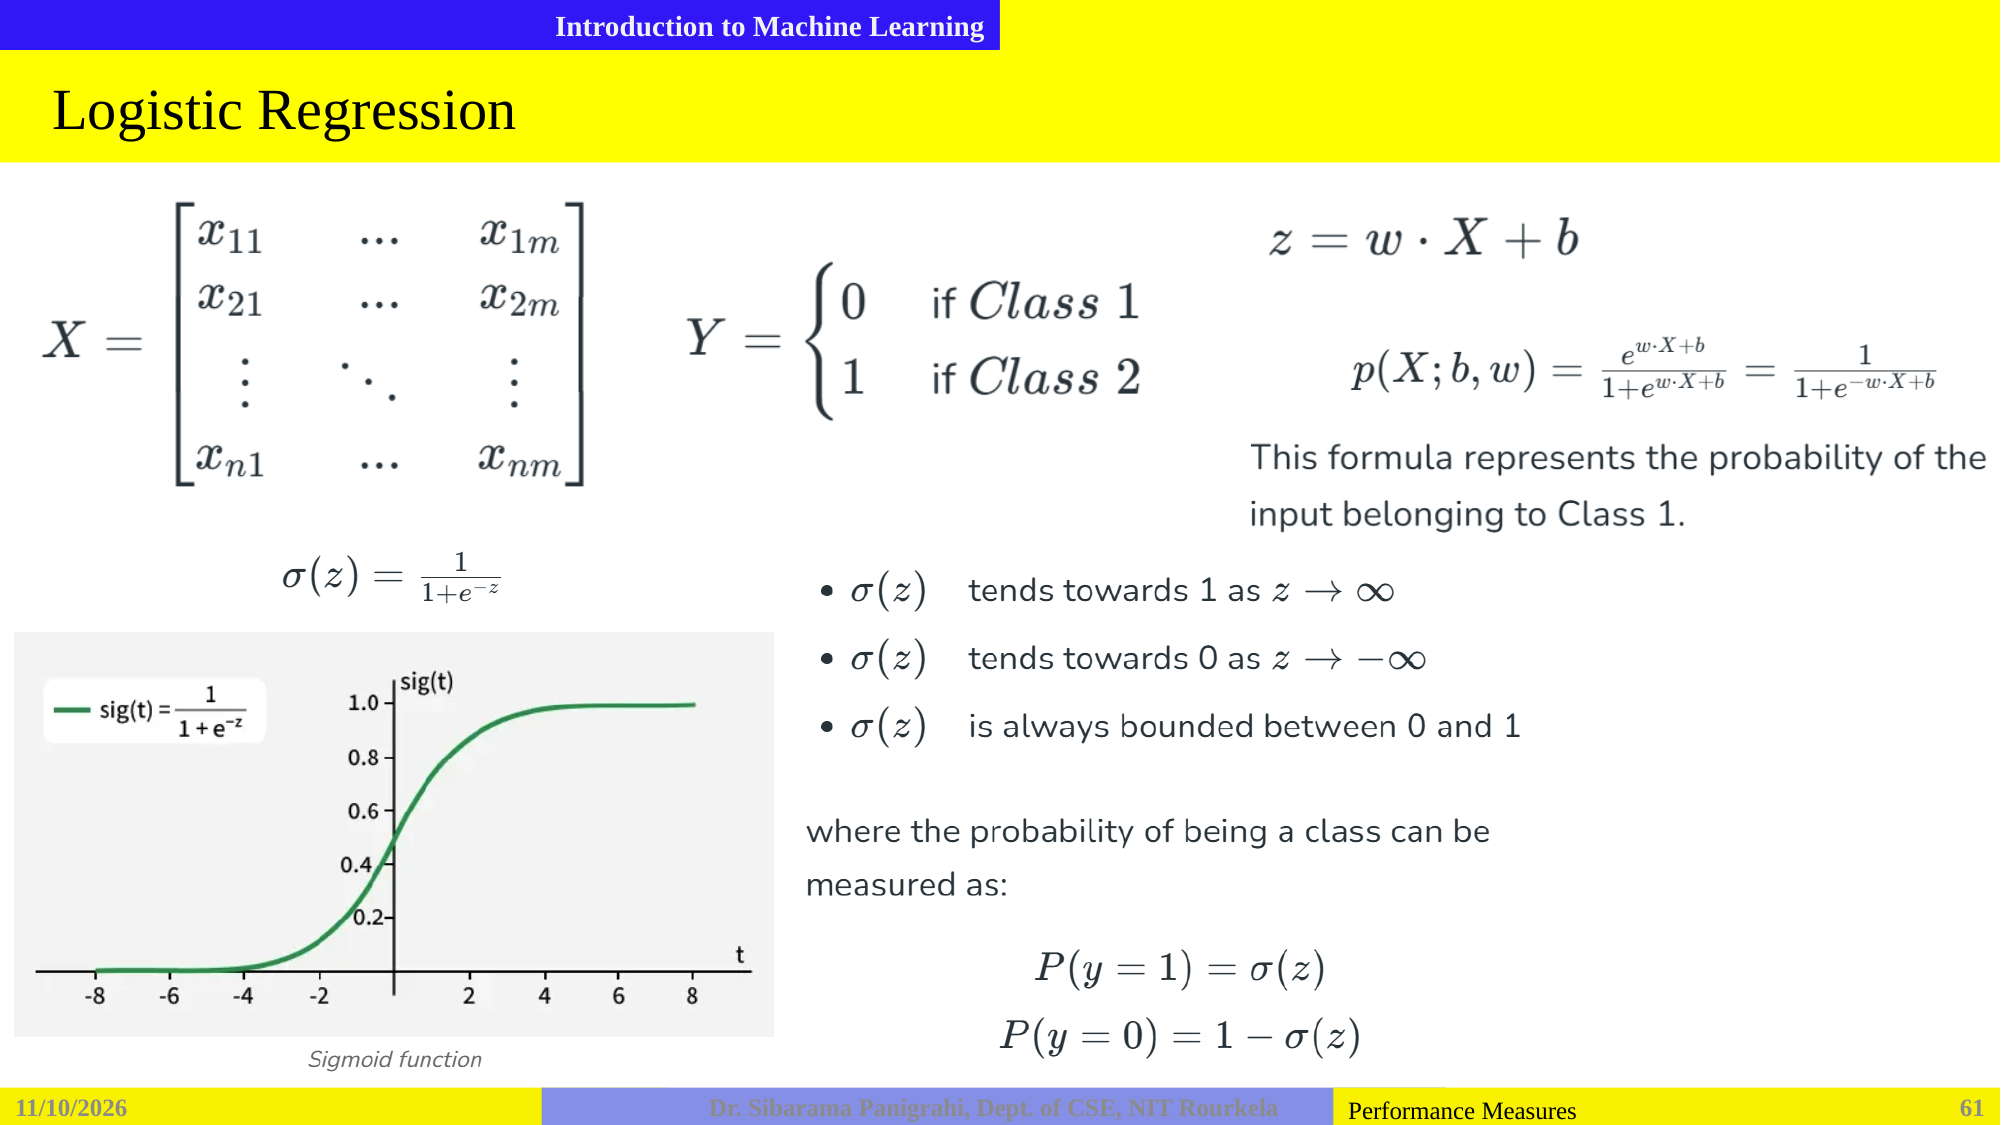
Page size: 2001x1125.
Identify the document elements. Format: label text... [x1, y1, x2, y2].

slide_number 61 [1954, 1087, 2000, 1125]
picture [38, 174, 595, 494]
title Logistic Regression [0, 50, 2000, 163]
picture [0, 542, 799, 1082]
footer Dr. Sibarama Panigrahi, Dept. of CSE, NIT Rourkela [541, 1087, 1333, 1125]
picture [1251, 316, 1995, 539]
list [803, 561, 1543, 1063]
picture [1255, 201, 1590, 275]
picture [672, 239, 1178, 429]
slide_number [0, 1088, 541, 1125]
text_box Performance Measures [1333, 1087, 1954, 1125]
